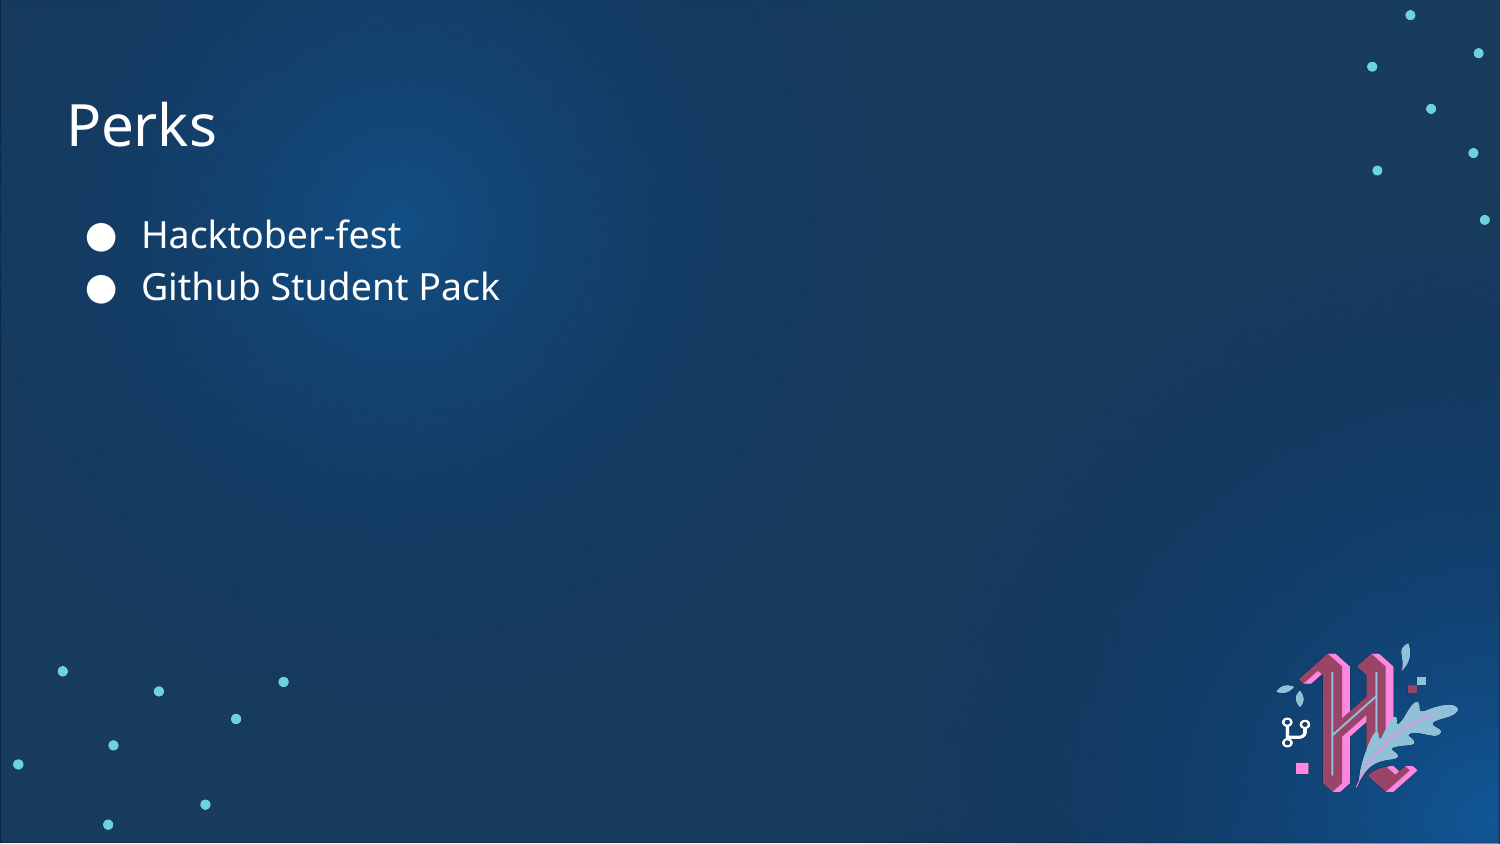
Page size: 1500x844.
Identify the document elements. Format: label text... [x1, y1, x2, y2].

picture [0, 0, 1499, 844]
title Perks [51, 72, 1449, 167]
list Hacktober-fest Github Student Pack [51, 189, 1099, 750]
